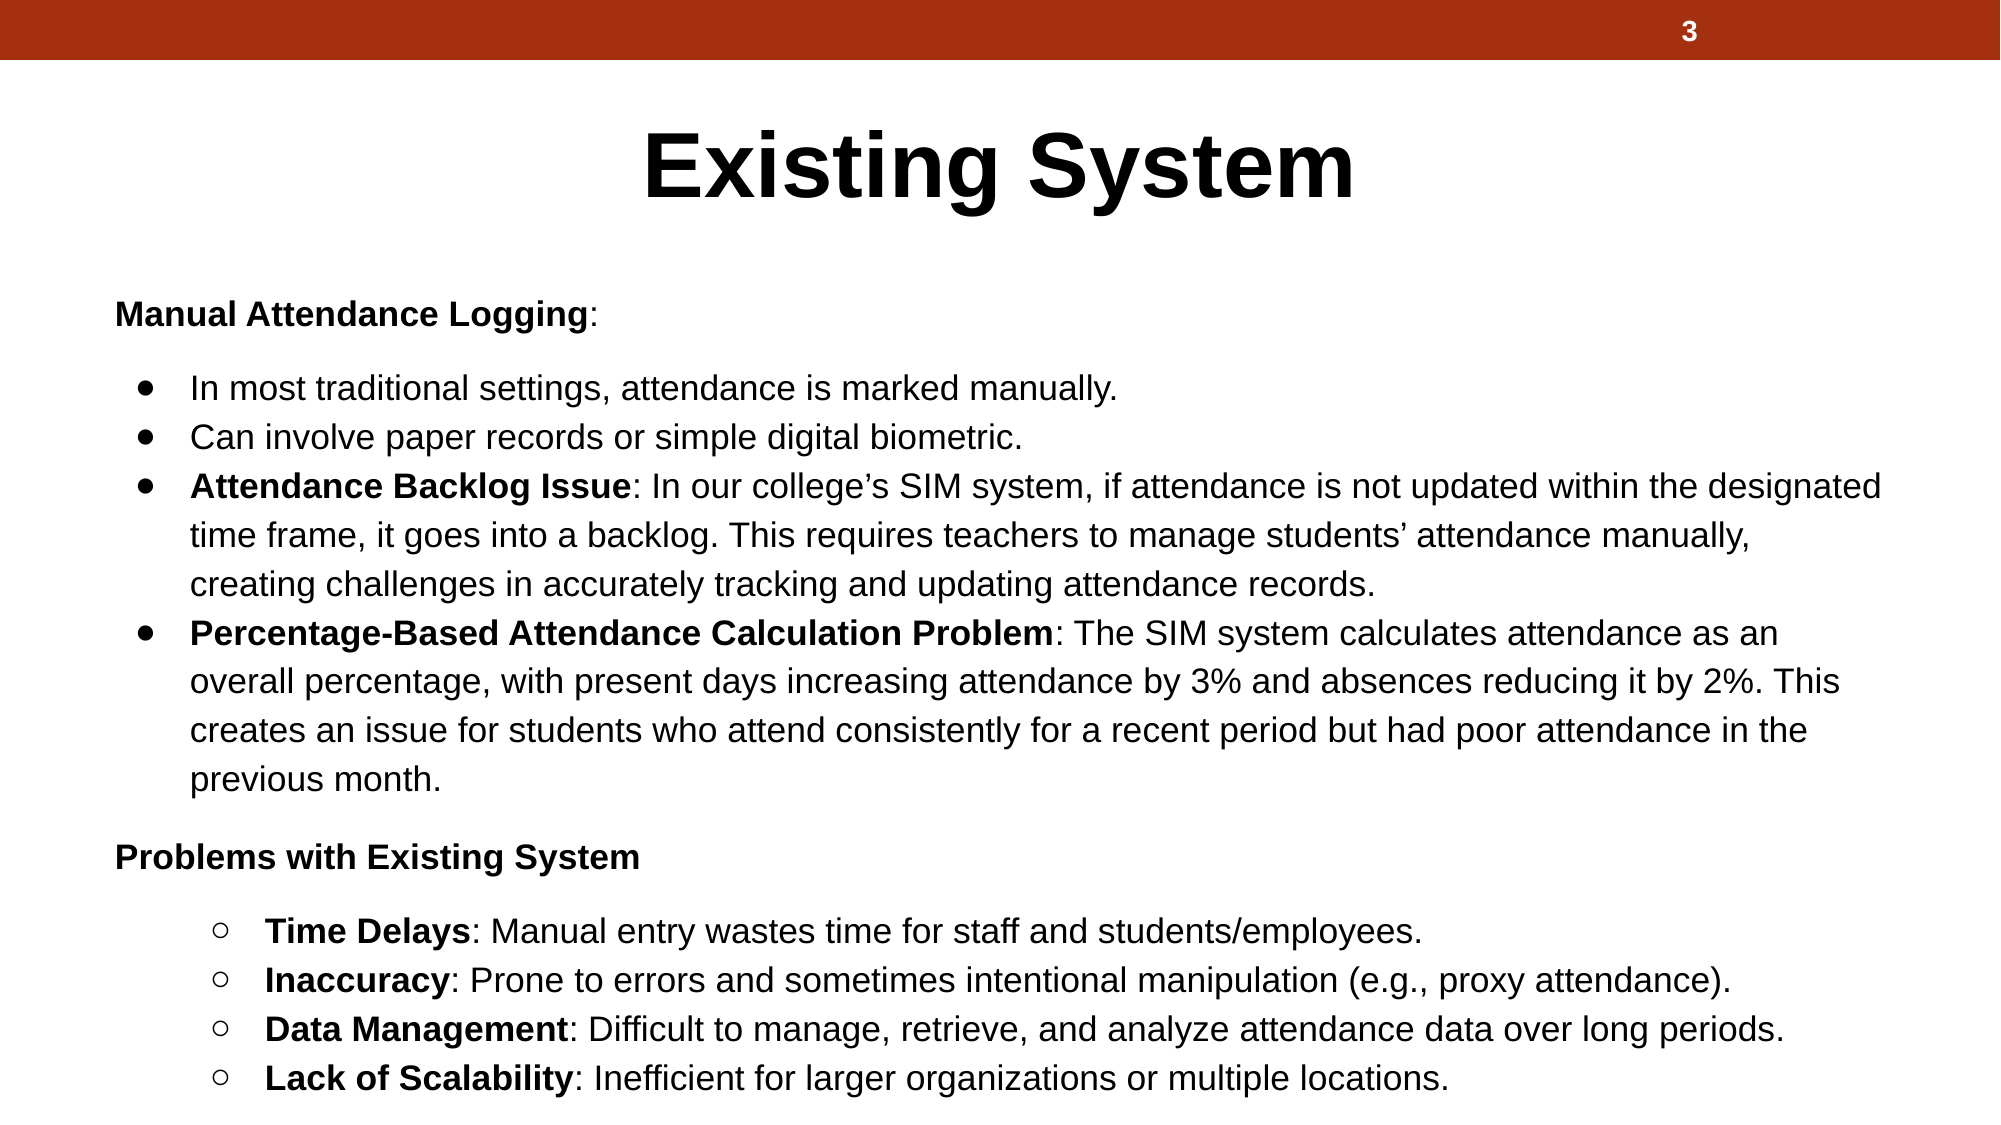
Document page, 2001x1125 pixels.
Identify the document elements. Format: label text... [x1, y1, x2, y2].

list Manual Attendance Logging: In most traditional settings, attendance is marked manually. Can involve paper records or simple digital biometric. Attendance Backlog Issue: In our college’s SIM system, if attendance is not updated within the designated time frame, it goes into a backlog. This requires teachers to manage students’ attendance manually, creating challenges in accurately tracking and updating attendance records. Percentage-Based Attendance Calculation Problem: The SIM system calculates attendance as an overall percentage, with present days increasing attendance by 3% and absences reducing it by 2%. This creates an issue for students who attend consistently for a recent period but had poor attendance in the previous month. Problems with Existing System Time Delays: Manual entry wastes time for staff and students/employees. Inaccuracy: Prone to errors and sometimes intentional manipulation (e.g., proxy attendance). Data Management: Difficult to manage, retrieve, and analyze attendance data over long periods. Lack of Scalability: Inefficient for larger organizations or multiple locations. [99, 262, 1900, 1063]
slide_number 3 [1666, 3, 1900, 57]
title Existing System [99, 97, 1900, 250]
